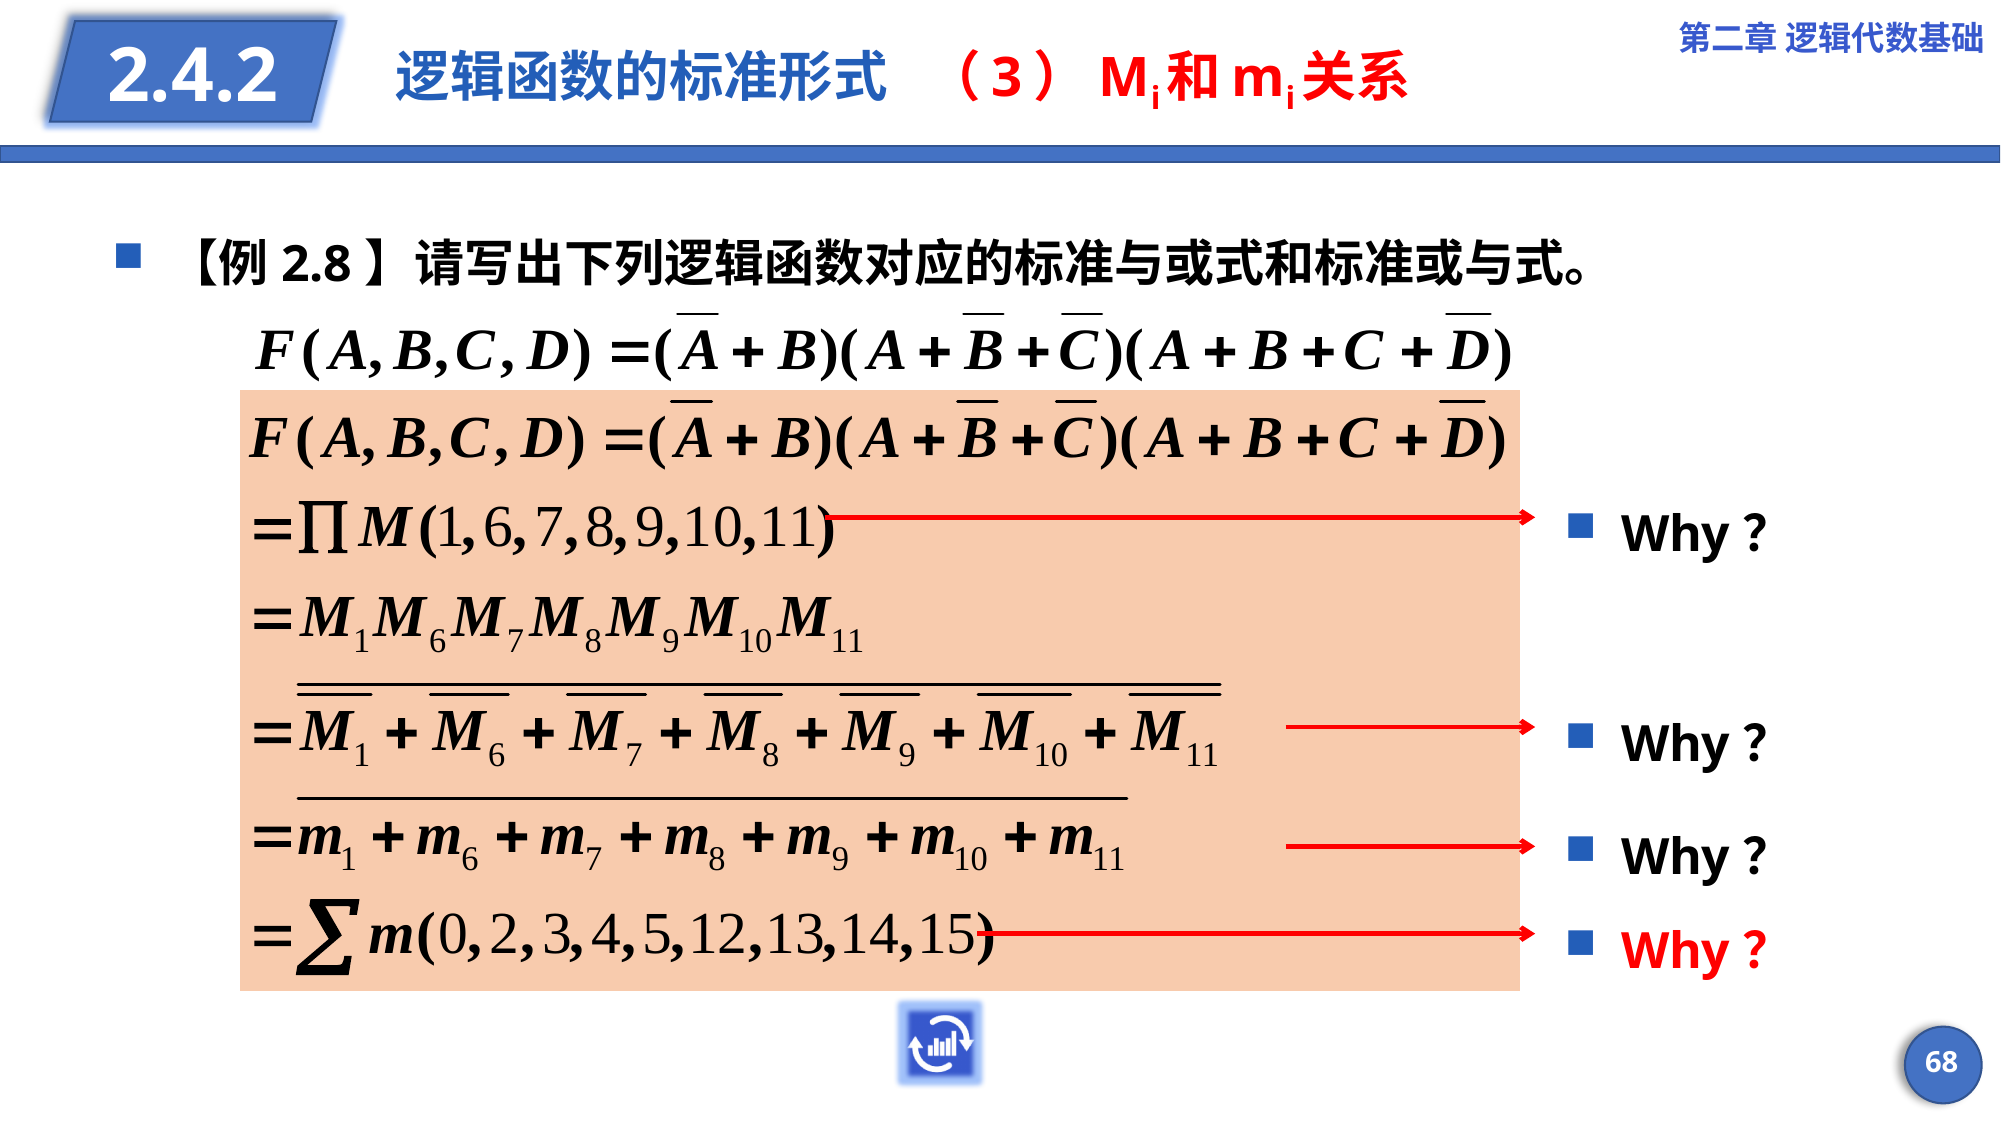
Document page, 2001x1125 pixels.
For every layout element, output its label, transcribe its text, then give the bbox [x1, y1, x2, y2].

text_box Why？ [1549, 787, 1868, 880]
text_box Why？ [1549, 673, 1868, 779]
text_box Why？ [1549, 464, 1868, 569]
picture [903, 1006, 978, 1081]
text_box 【例2.8】请写出下列逻辑函数对应的标准与或式和标准或与式。 [97, 193, 1892, 299]
text_box 2.4.2 [48, 20, 338, 123]
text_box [239, 390, 1521, 992]
text_box Why？ [1549, 880, 1868, 986]
footer 第二章 逻辑代数基础 [1659, 0, 2000, 83]
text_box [245, 300, 1527, 394]
text_box 逻辑函数的标准形式 （3）Mi和mi关系 [380, 16, 1581, 137]
slide_number 68 [1895, 1033, 1989, 1094]
